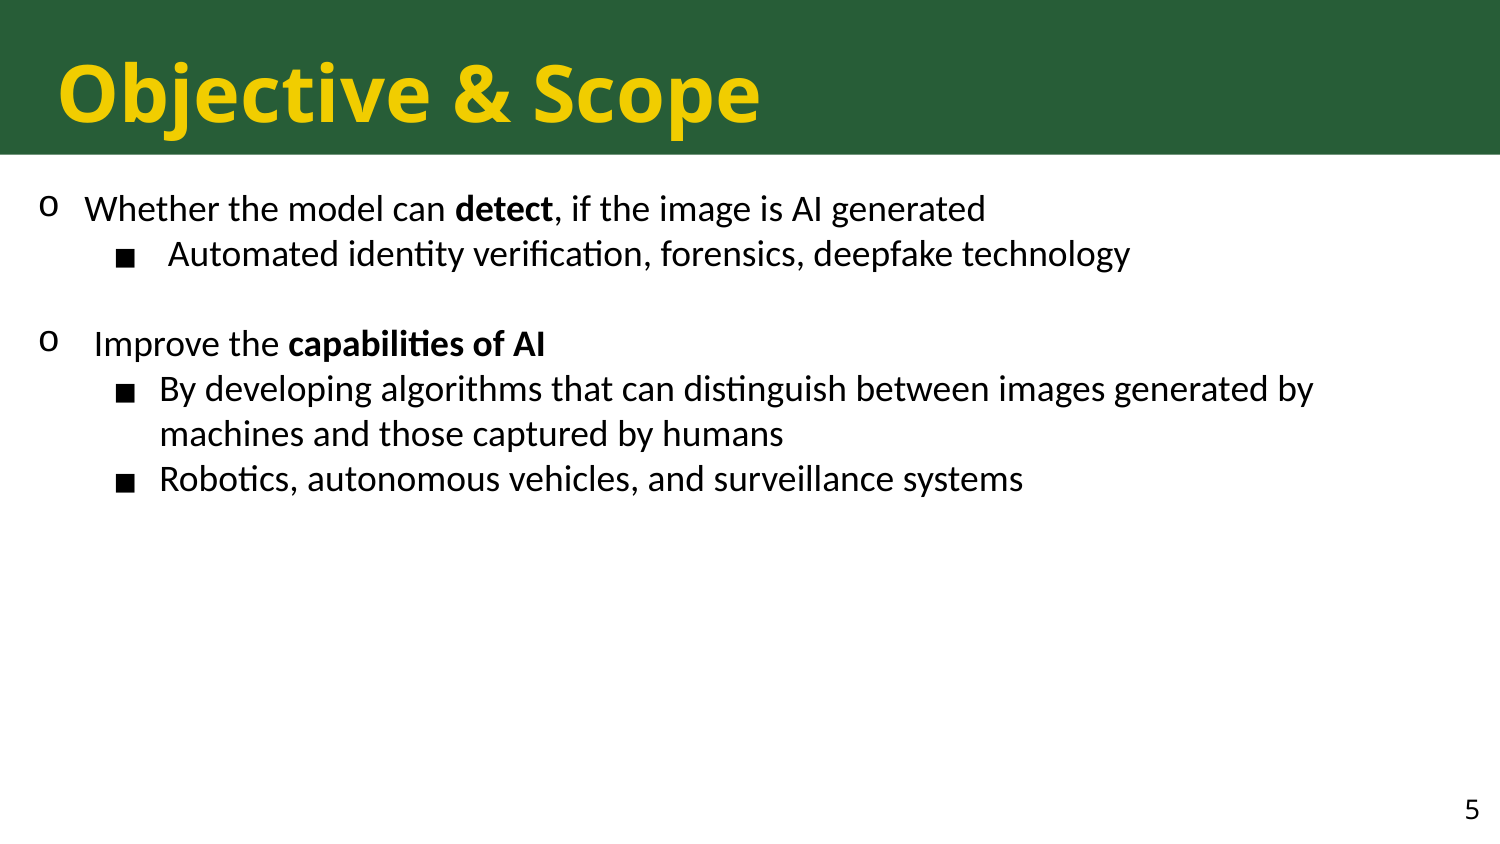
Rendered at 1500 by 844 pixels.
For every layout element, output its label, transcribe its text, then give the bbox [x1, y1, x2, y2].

list Whether the model can detect, if the image is AI generated Automated identity verification, forensics, deepfake technology Improve the capabilities of AI By developing algorithms that can distinguish between images generated by machines and those captured by humans Robotics, autonomous vehicles, and surveillance systems [37, 184, 1459, 659]
slide_number 5 [1458, 792, 1486, 844]
title Objective & Scope [54, 41, 863, 184]
